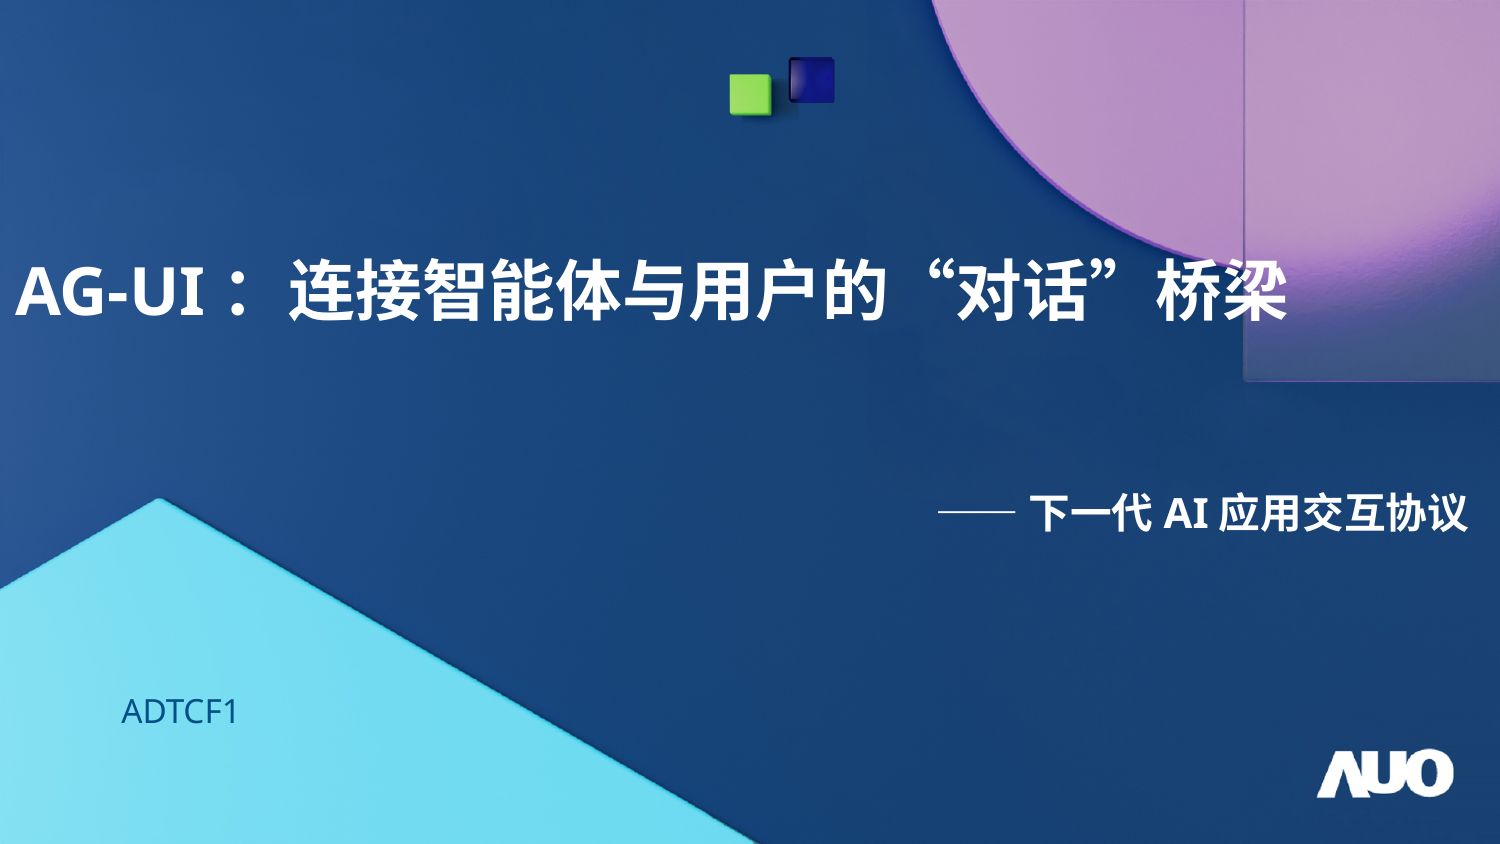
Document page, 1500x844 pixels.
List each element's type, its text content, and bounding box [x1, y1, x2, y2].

picture [0, 0, 1500, 844]
text_box ——下一代AI应用交互协议 [920, 479, 1484, 545]
title AG-UI：连接智能体与用户的“对话”桥梁 [0, 20, 1383, 338]
list ADTCF1 [106, 687, 552, 793]
